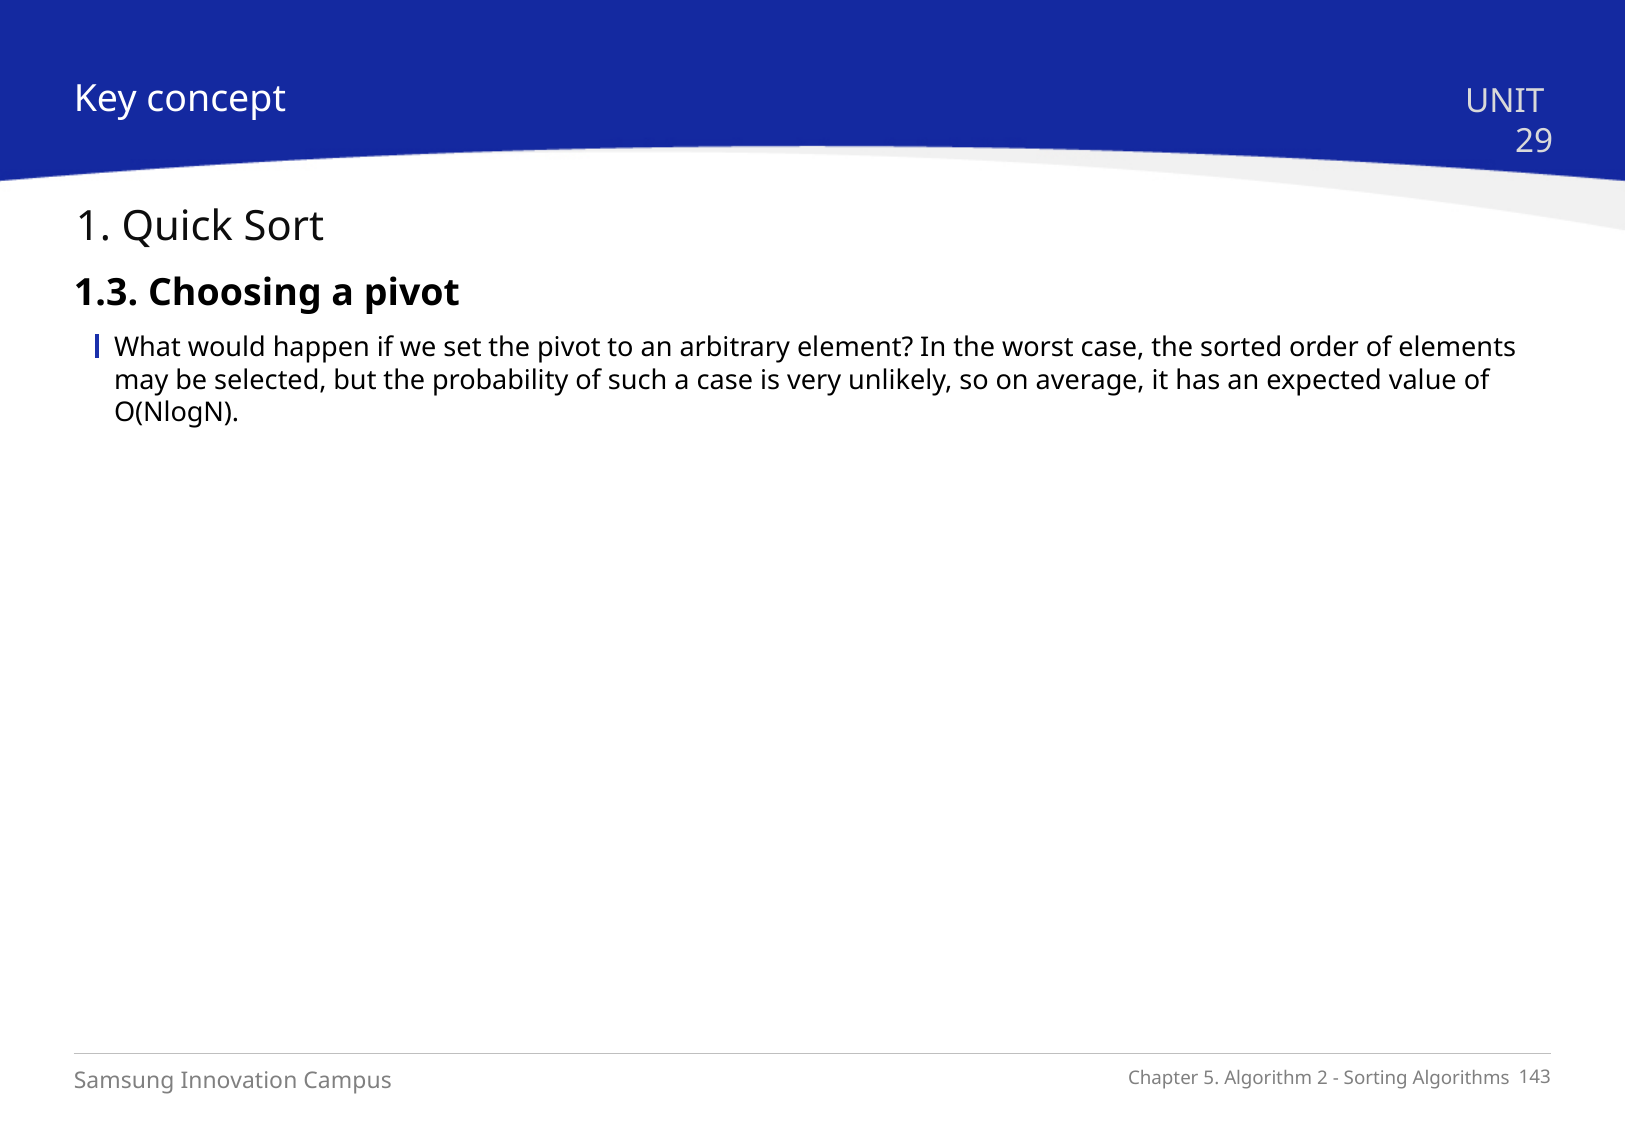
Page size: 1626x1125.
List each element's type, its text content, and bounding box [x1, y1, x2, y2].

text_box 1. Quick Sort [75, 198, 1554, 250]
text_box Key concept [73, 73, 981, 120]
text_box 1.3. Choosing a pivot [59, 260, 1519, 320]
picture [0, 0, 1625, 1125]
text_box UNIT 29 [1422, 78, 1554, 159]
text_box What would happen if we set the pivot to an arbitrary element? In the worst case, the sorted order of elements may be selected, but the probability of such a case is very unlikely, so on average, it has an expected value of O(NlogN). [94, 329, 1554, 428]
